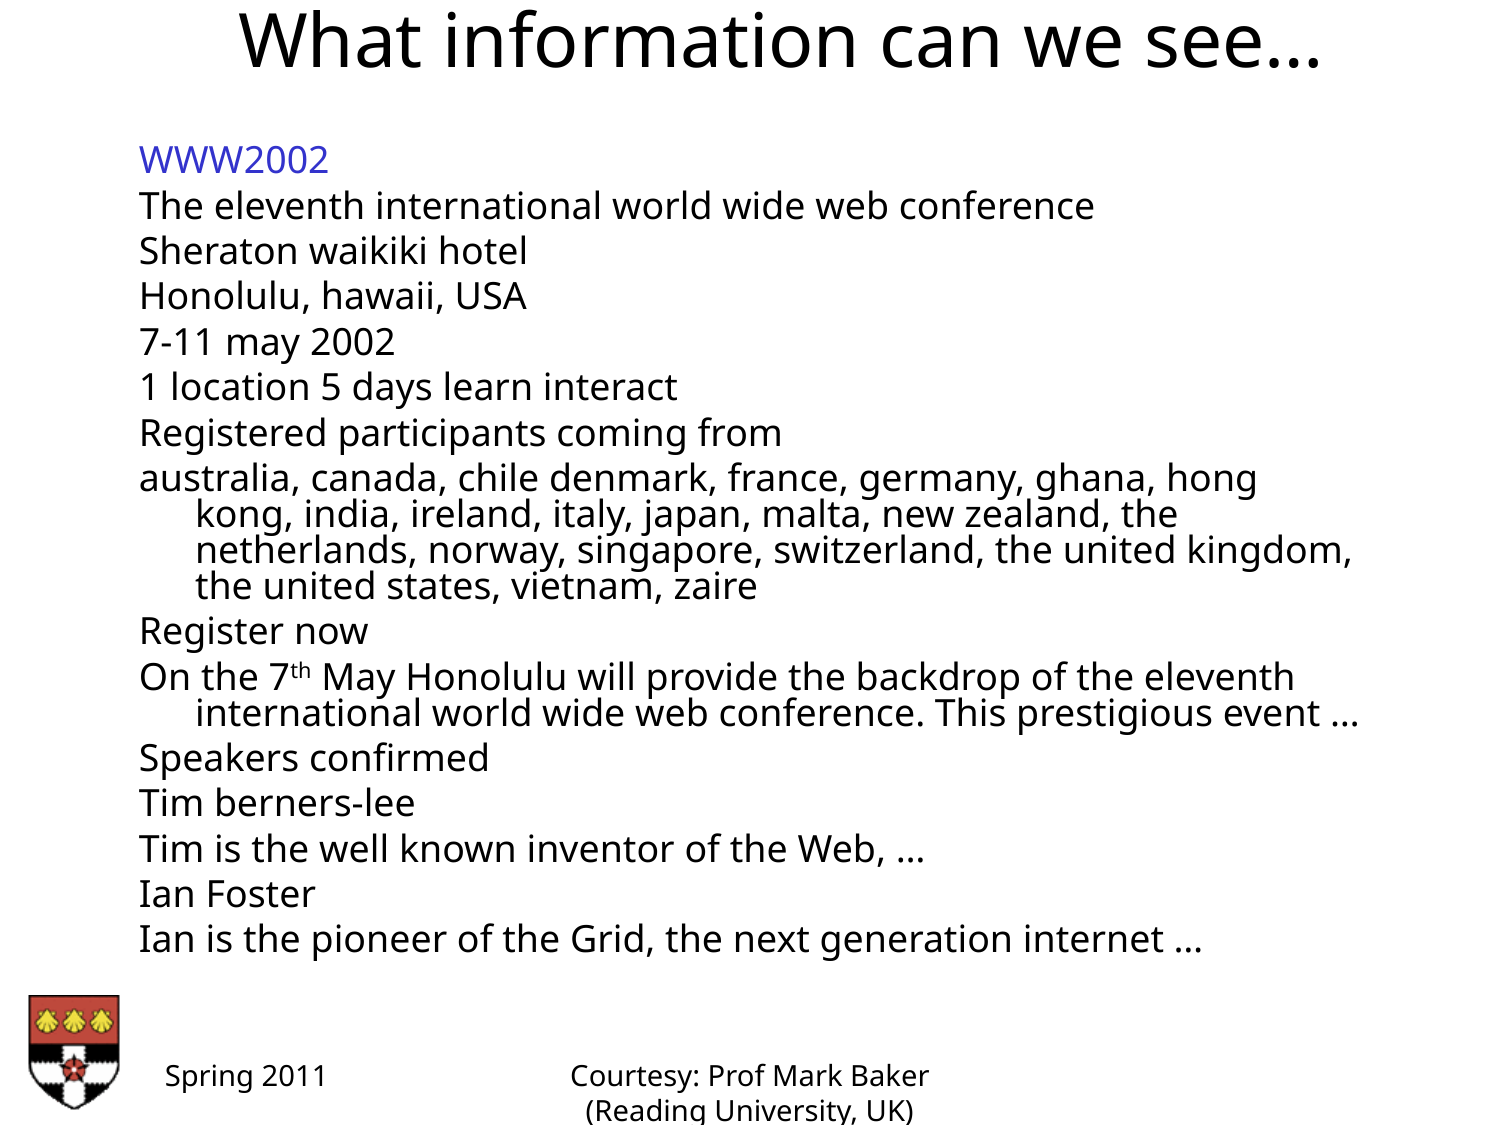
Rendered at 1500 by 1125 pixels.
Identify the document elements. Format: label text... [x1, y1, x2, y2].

picture [0, 995, 150, 1113]
text_box Courtesy: Prof Mark Baker (Reading University, UK) [512, 1049, 988, 1125]
text_box Spring 2011 [149, 1049, 463, 1125]
text_box WWW2002 The eleventh international world wide web conference Sheraton waikiki hotel Honolulu, hawaii, USA 7-11 may 2002 1 location 5 days learn interact Registered participants coming from australia, canada, chile denmark, france, germany, ghana, hong kong, india, ireland, italy, japan, malta, new zealand, the netherlands, norway, singapore, switzerland, the united kingdom, the united states, vietnam, zaire Register now On the 7th May Honolulu will provide the backdrop of the eleventh international world wide web conference. This prestigious event … Speakers confirmed Tim berners-lee Tim is the well known inventor of the Web, … Ian Foster Ian is the pioneer of the Grid, the next generation internet … [123, 137, 1381, 988]
text_box What information can we see… [99, 0, 1463, 100]
